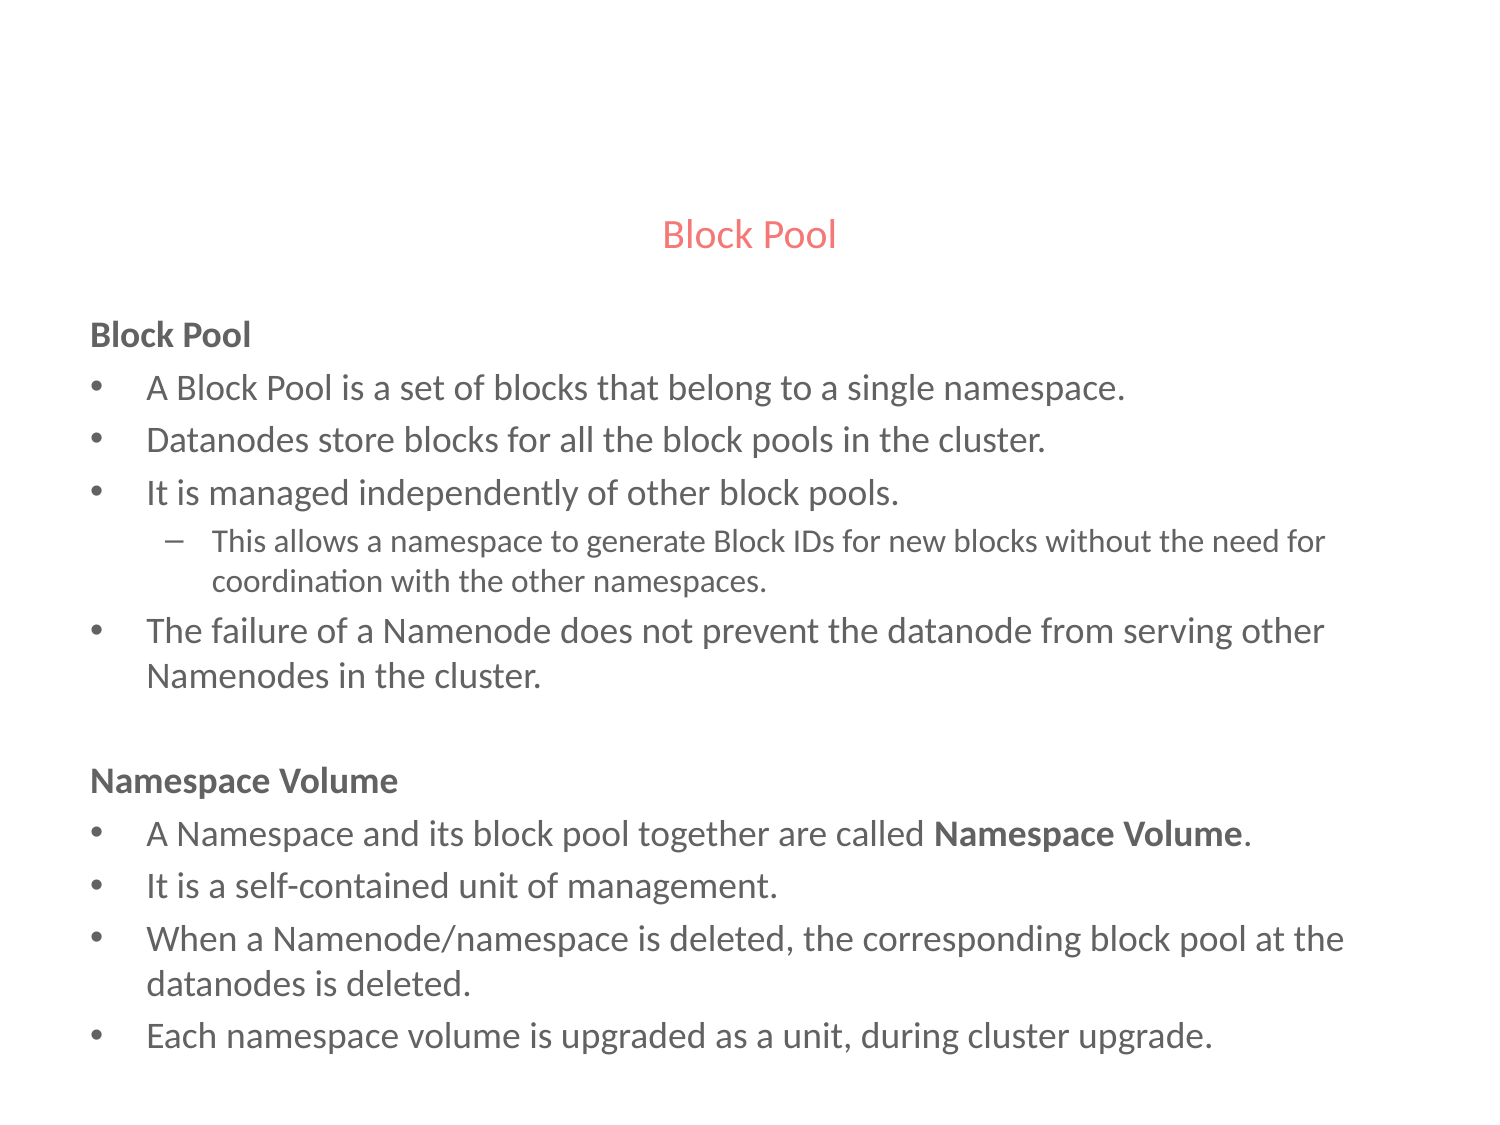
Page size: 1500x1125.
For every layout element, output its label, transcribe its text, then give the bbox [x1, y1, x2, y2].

list Block Pool A Block Pool is a set of blocks that belong to a single namespace. Datanodes store blocks for all the block pools in the cluster. It is managed independently of other block pools. This allows a namespace to generate Block IDs for new blocks without the need for coordination with the other namespaces. The failure of a Namenode does not prevent the datanode from serving other Namenodes in the cluster. Namespace Volume A Namespace and its block pool together are called Namespace Volume. It is a self-contained unit of management. When a Namenode/namespace is deleted, the corresponding block pool at the datanodes is deleted. Each namespace volume is upgraded as a unit, during cluster upgrade. [75, 302, 1425, 1106]
title Block Pool [75, 172, 1425, 291]
